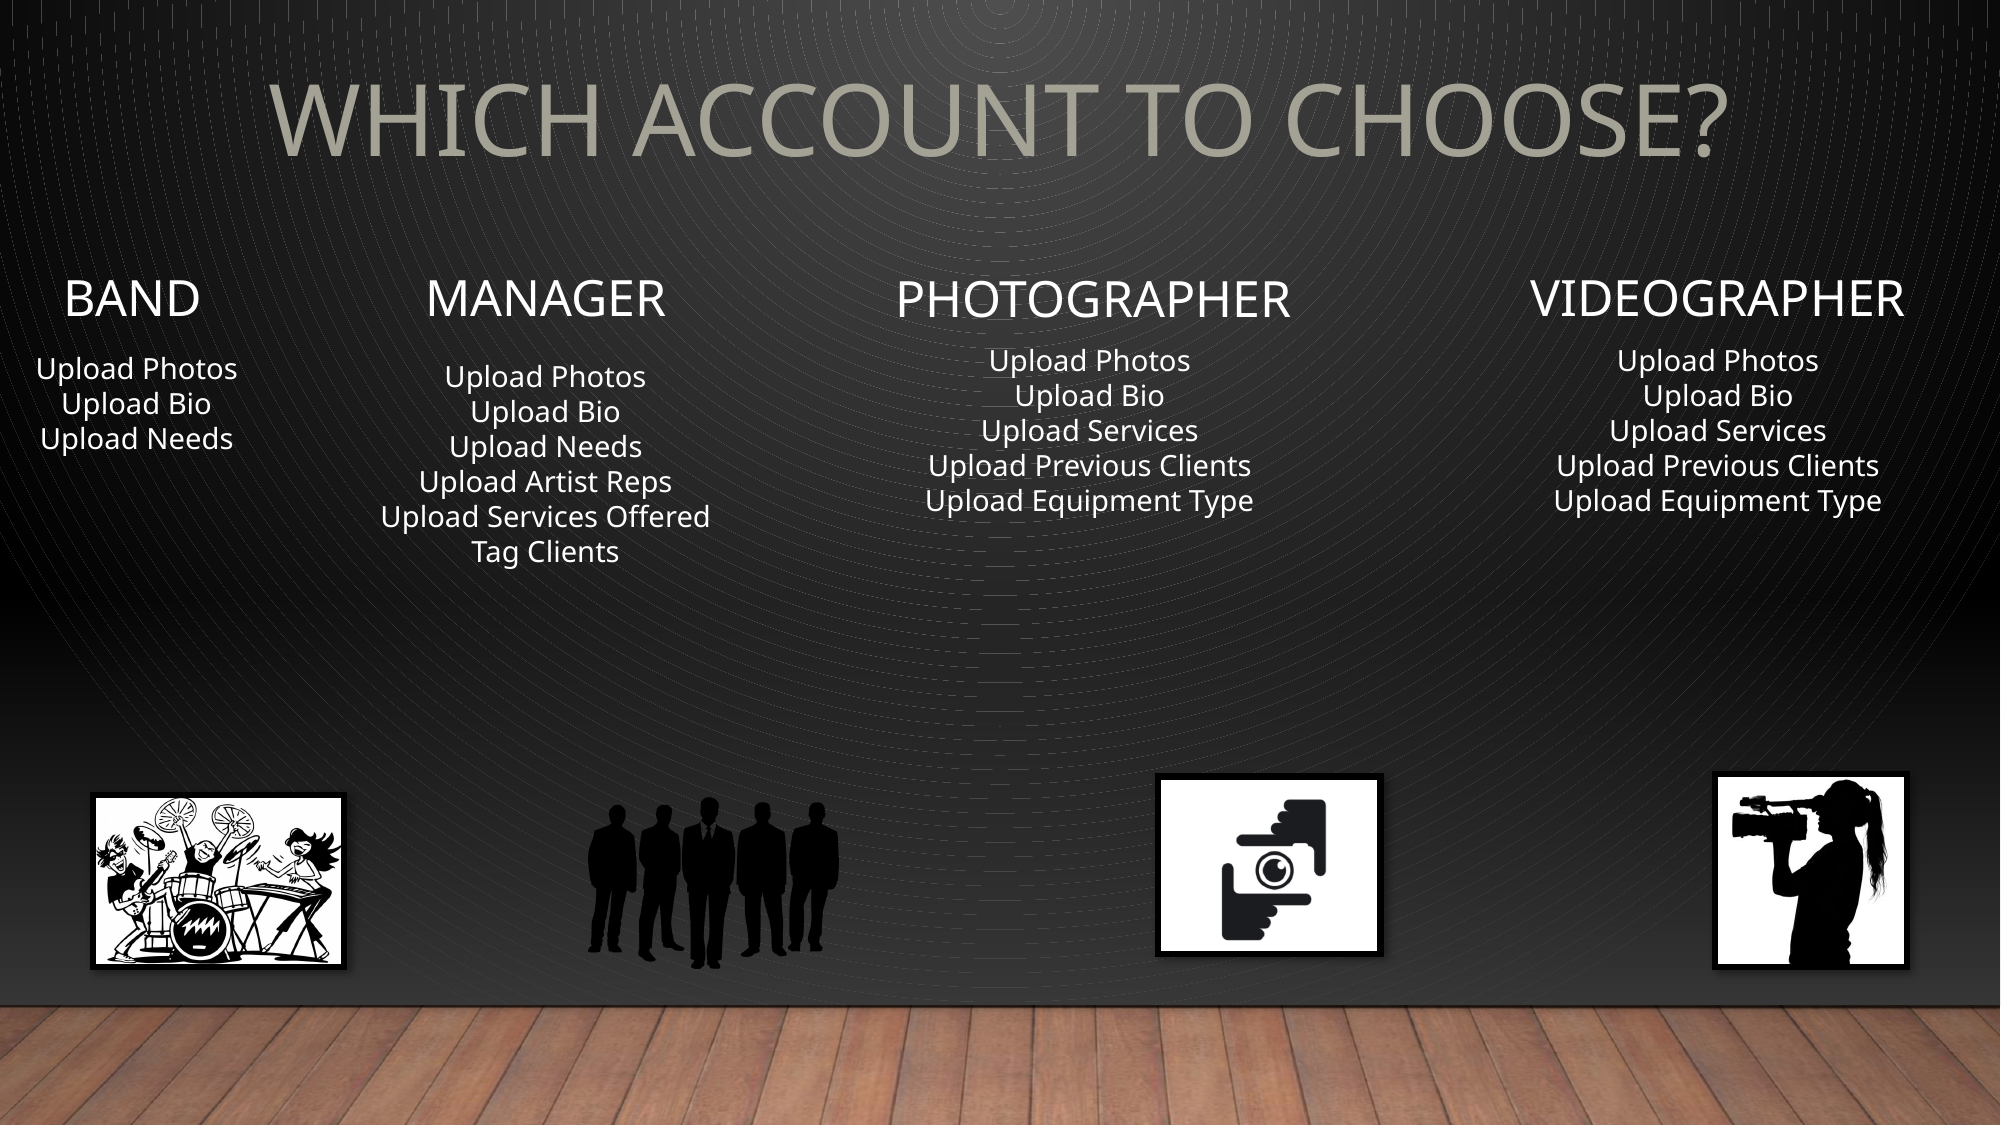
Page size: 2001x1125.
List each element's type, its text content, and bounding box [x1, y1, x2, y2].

picture [588, 797, 840, 970]
picture [1160, 779, 1378, 952]
text_box VIDEOGRAPHER [1515, 259, 1922, 335]
picture [0, 1005, 2000, 1125]
picture [1717, 776, 1904, 964]
text_box Upload Photos Upload Bio Upload Needs Upload Artist Reps Upload Services Offered Tag Clients [365, 350, 727, 576]
text_box Upload Photos Upload Bio Upload Services Upload Previous Clients Upload Equipment Type [910, 335, 1270, 525]
text_box BAND [48, 259, 218, 335]
text_box MANAGER [409, 259, 682, 335]
text_box Upload Photos Upload Bio Upload Services Upload Previous Clients Upload Equipment Type [1538, 334, 1898, 525]
text_box PHOTOGRAPHER [880, 259, 1307, 335]
text_box WHICH ACCOUNT TO CHOOSE? [253, 49, 1747, 184]
picture [95, 797, 342, 964]
text_box Upload Photos Upload Bio Upload Needs [20, 343, 253, 463]
